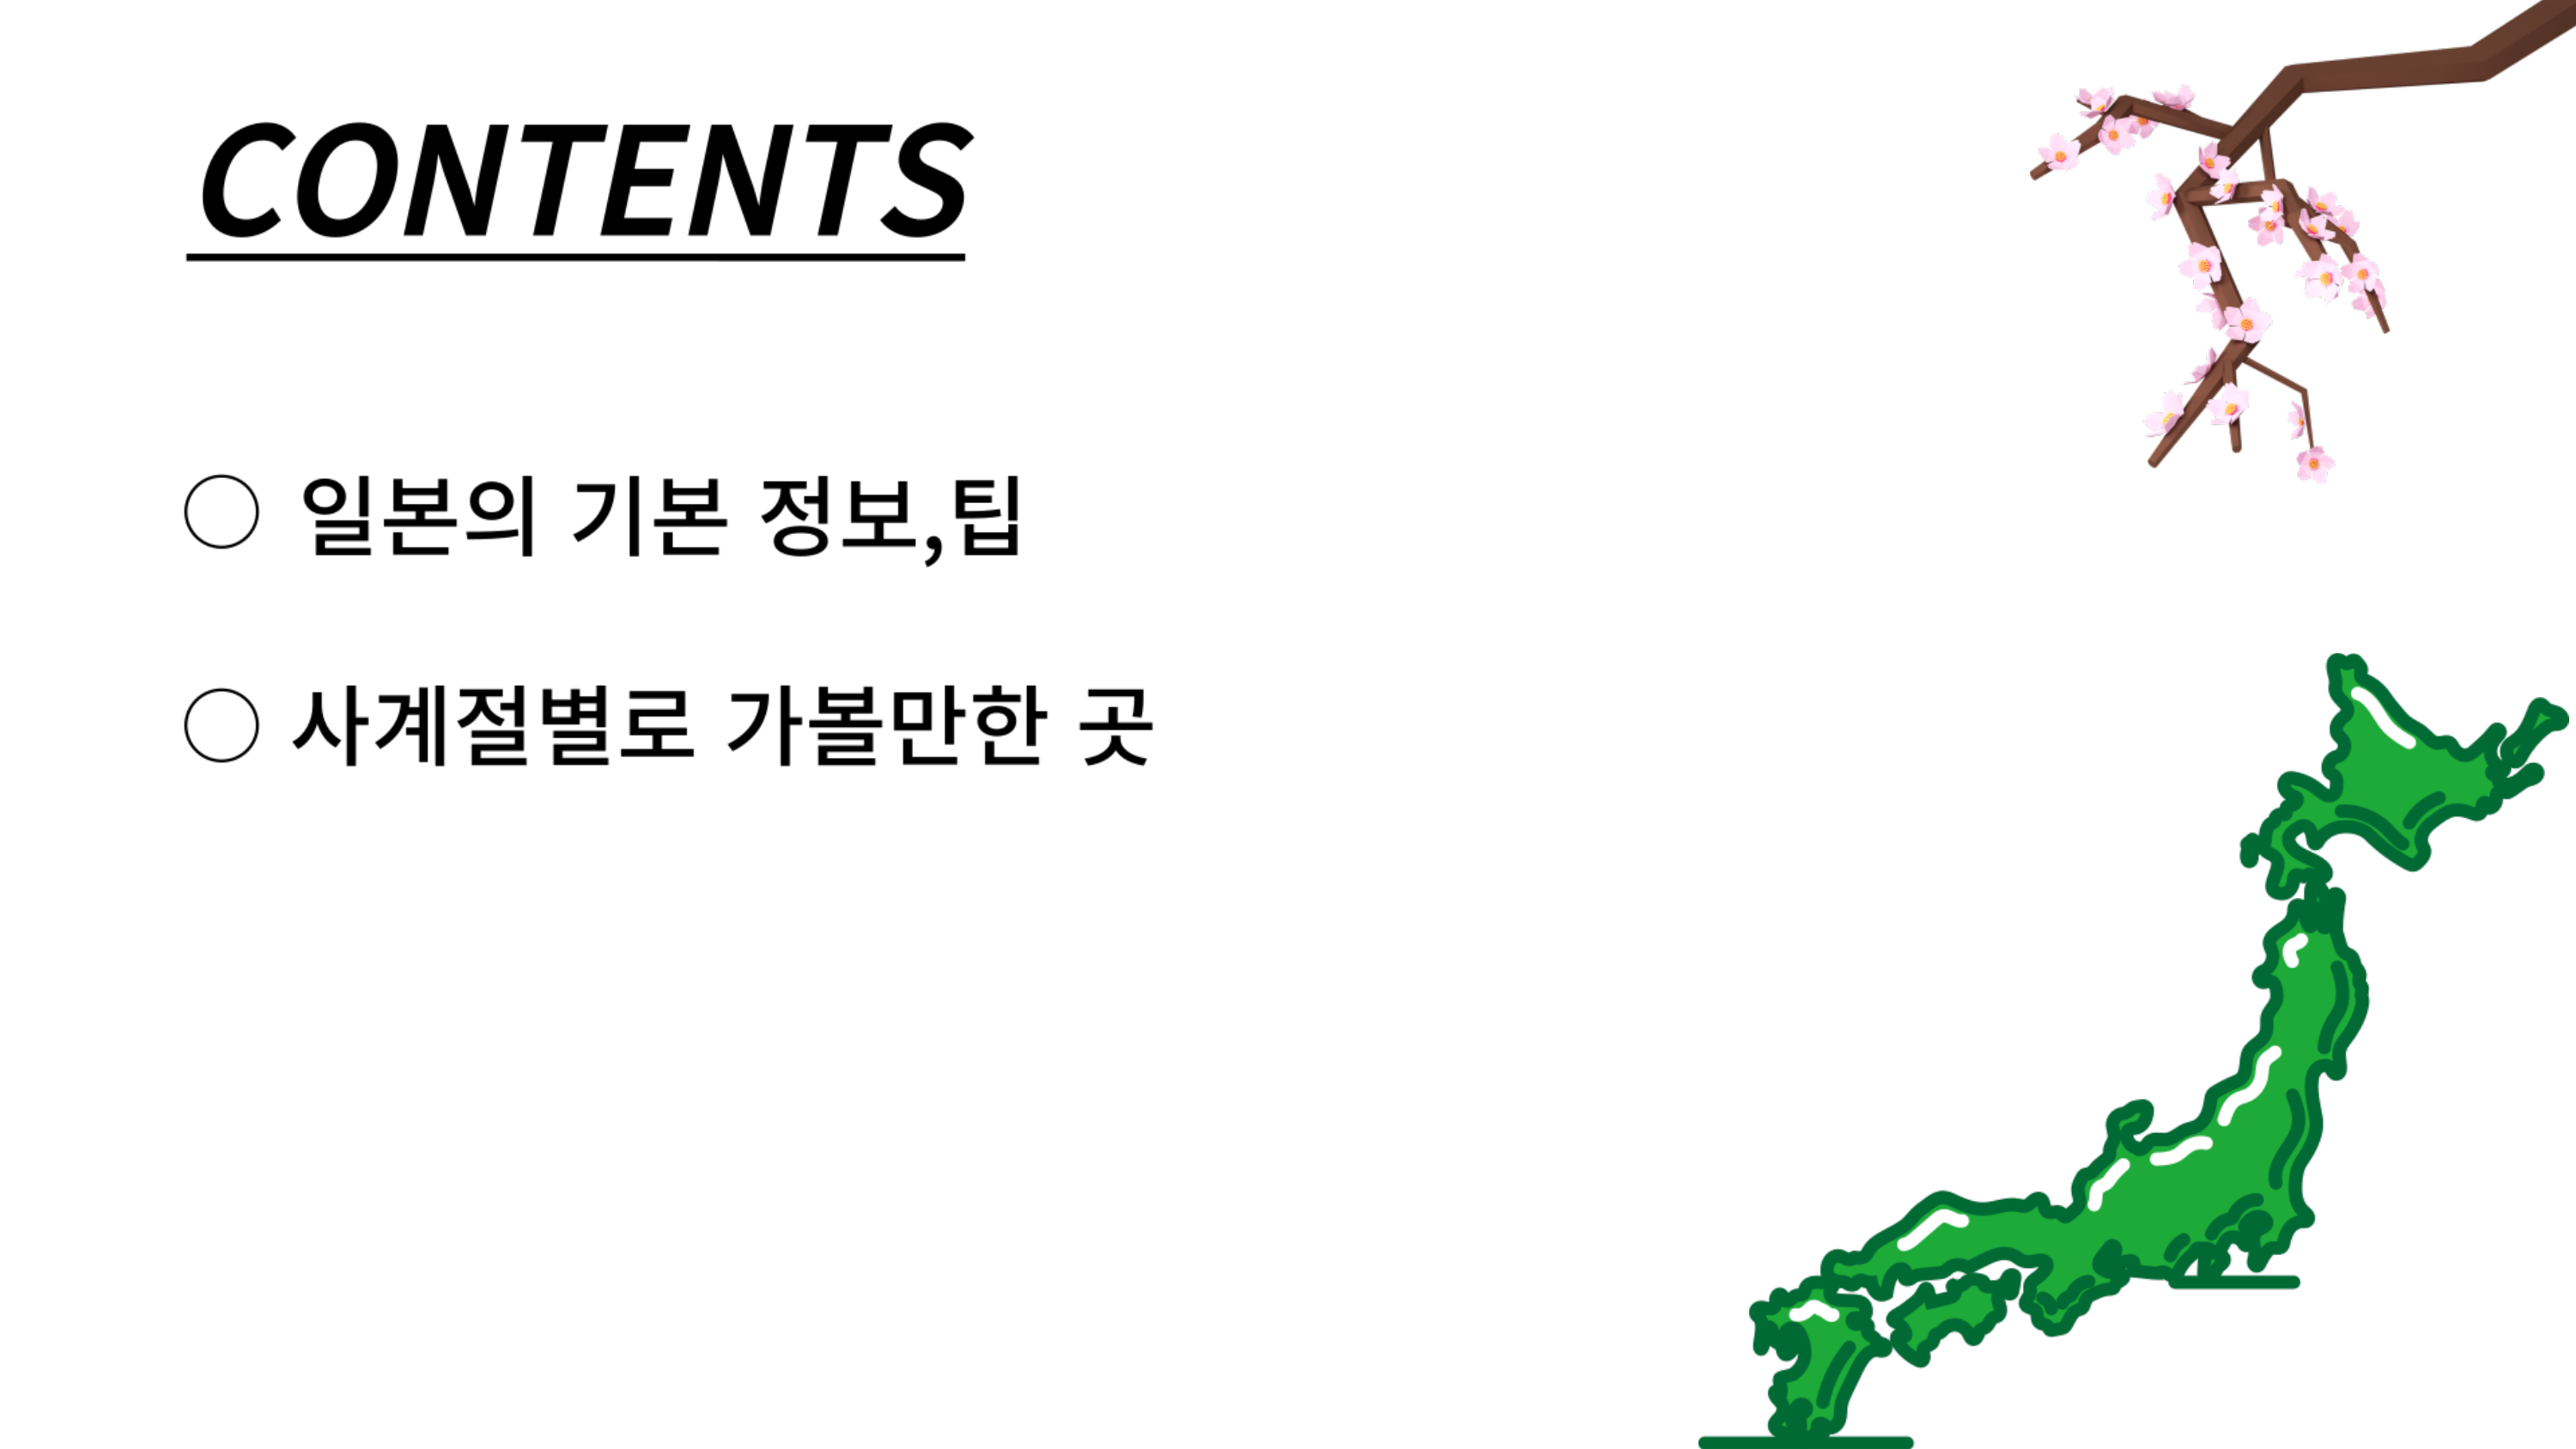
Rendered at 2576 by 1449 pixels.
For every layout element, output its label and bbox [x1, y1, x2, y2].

text_box [2030, 0, 2576, 484]
picture [159, 50, 1034, 303]
picture [168, 648, 1194, 807]
text_box [1698, 652, 2569, 1449]
picture [168, 439, 1060, 609]
